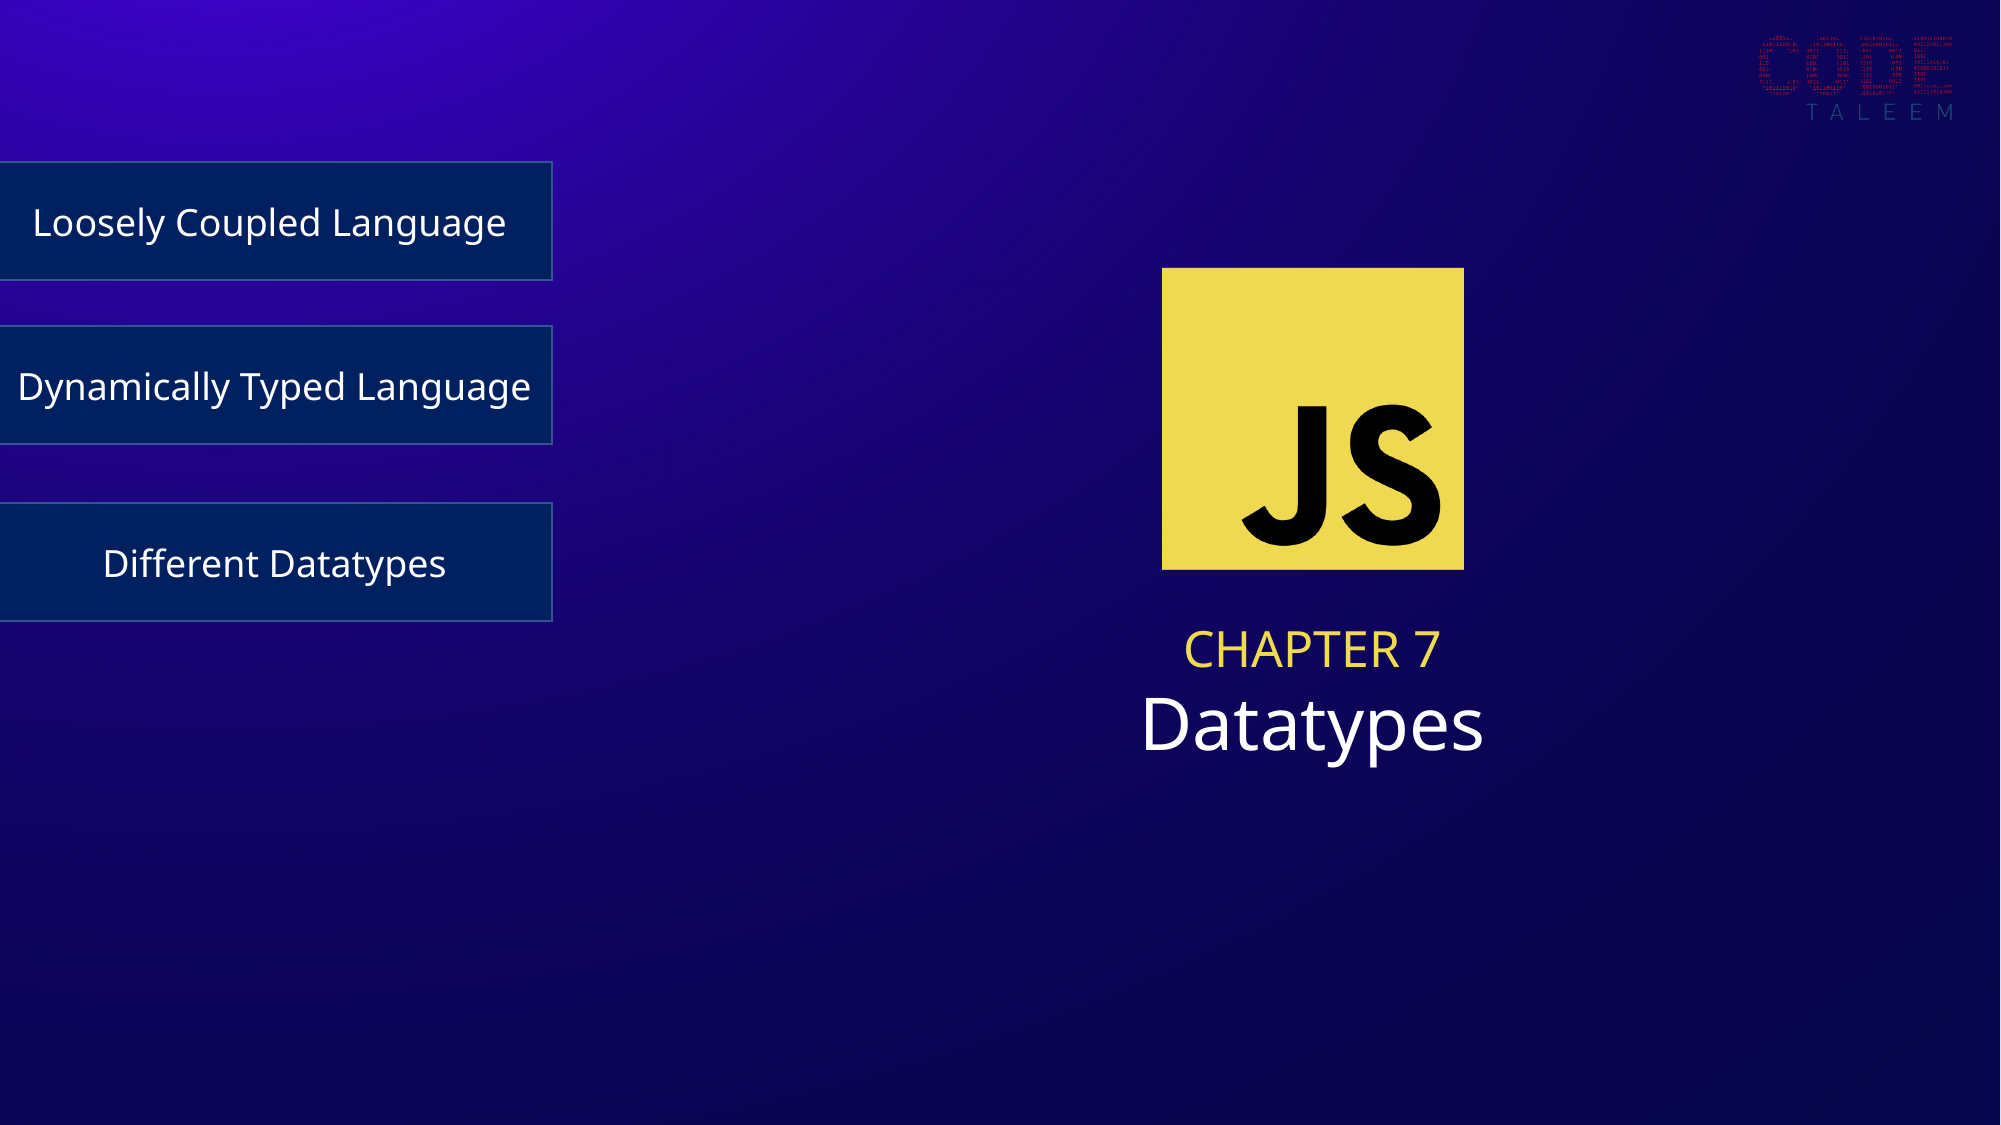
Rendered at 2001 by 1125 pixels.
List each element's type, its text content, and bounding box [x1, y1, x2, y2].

text_box CHAPTER 7 Datatypes [934, 610, 1692, 773]
text_box Loosely Coupled Language [0, 161, 553, 281]
text_box Different Datatypes [0, 502, 553, 622]
picture [0, 0, 2001, 1125]
text_box Dynamically Typed Language [0, 325, 553, 445]
